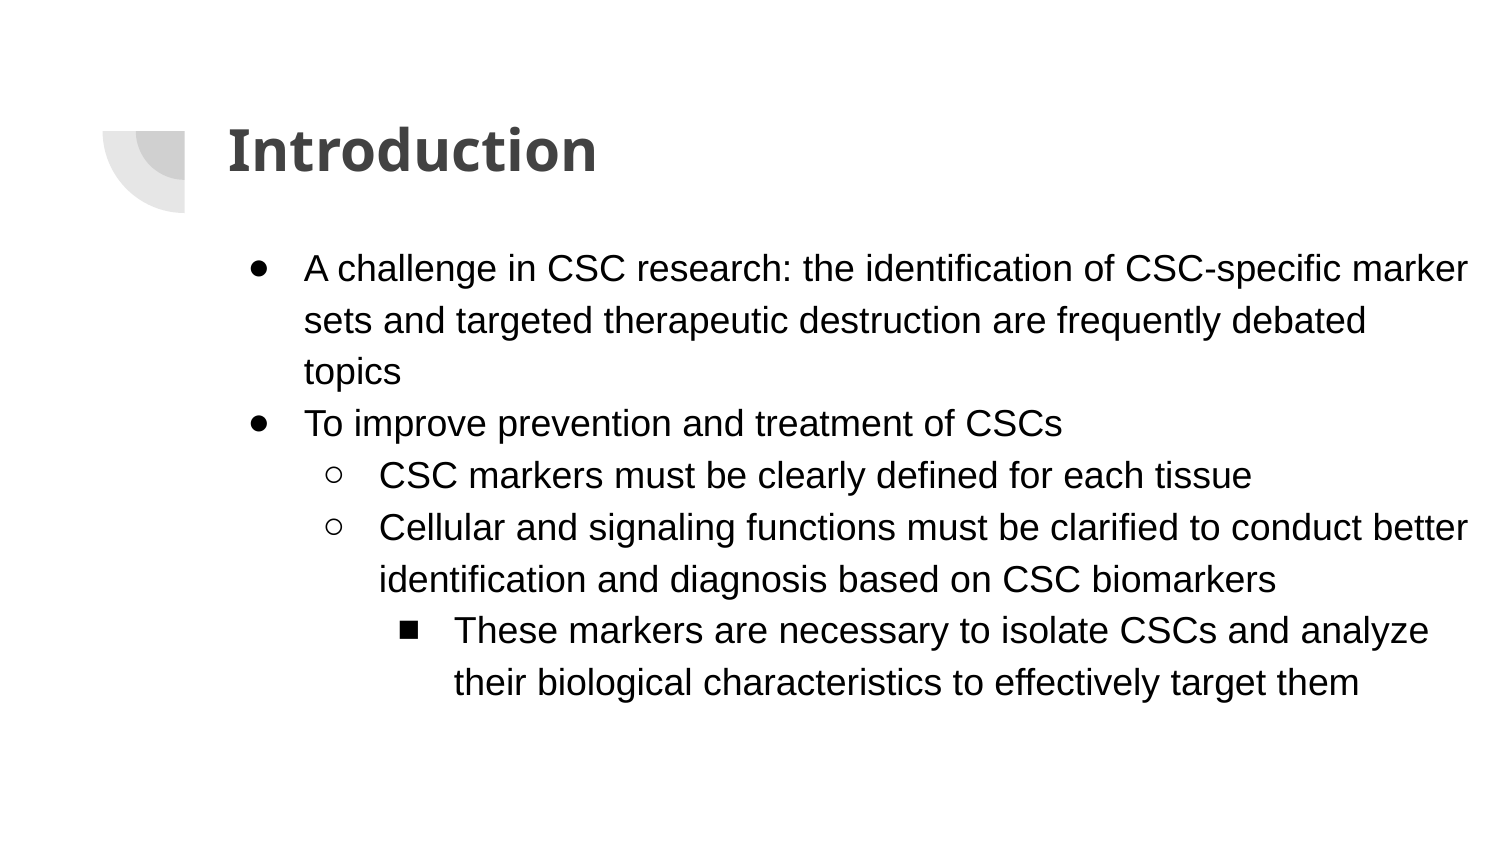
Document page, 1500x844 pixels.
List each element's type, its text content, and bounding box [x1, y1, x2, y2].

list A challenge in CSC research: the identification of CSC-specific marker sets and targeted therapeutic destruction are frequently debated topics To improve prevention and treatment of CSCs CSC markers must be clearly defined for each tissue Cellular and signaling functions must be clarified to conduct better identification and diagnosis based on CSC biomarkers These markers are necessary to isolate CSCs and analyze their biological characteristics to effectively target them [213, 222, 1486, 744]
title Introduction [213, 98, 1368, 222]
